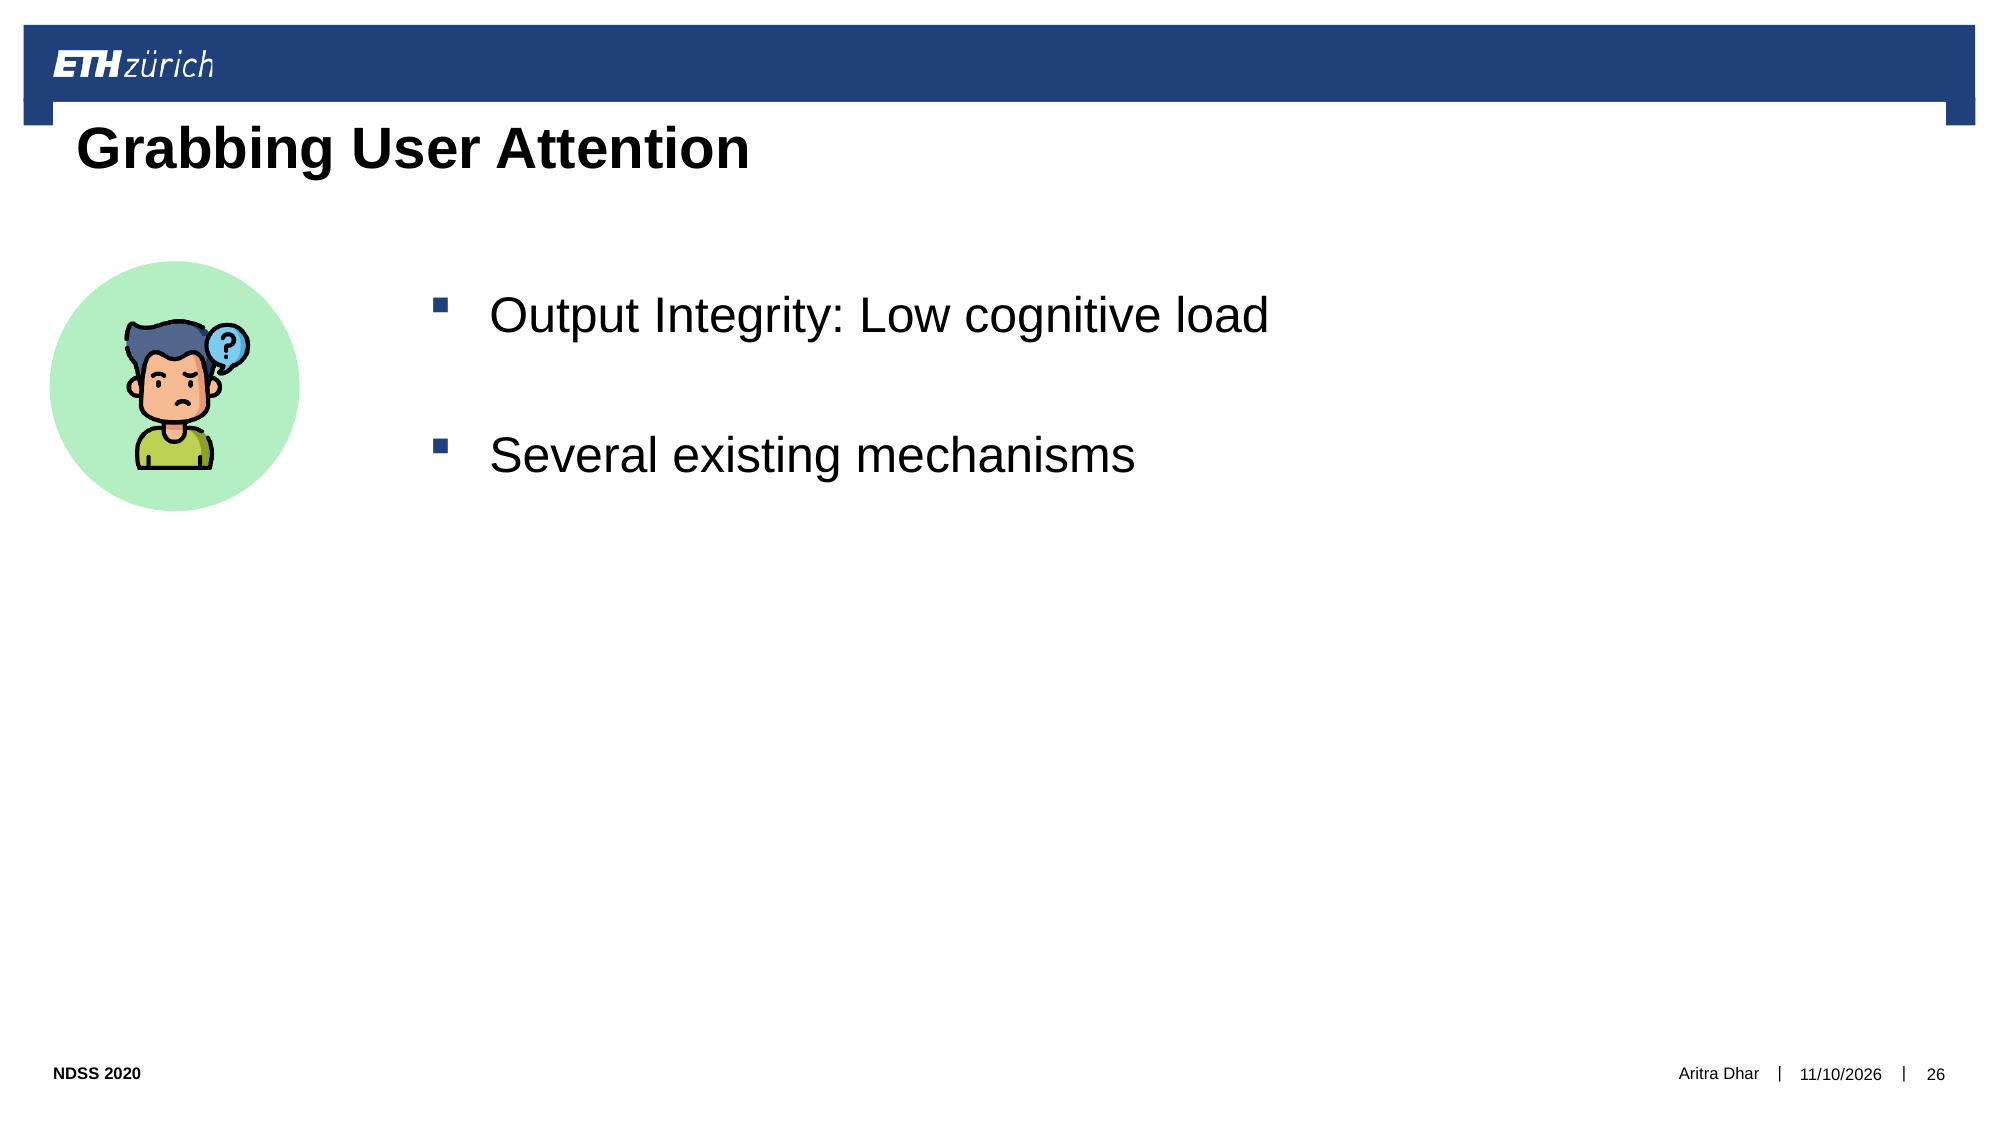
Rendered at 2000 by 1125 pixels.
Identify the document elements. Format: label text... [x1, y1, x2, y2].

title Grabbing User Attention [53, 101, 1946, 262]
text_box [49, 260, 300, 512]
list Output Integrity: Low cognitive load Several existing mechanisms [406, 282, 2000, 973]
footer Aritra Dhar [999, 1034, 1760, 1111]
slide_number 26 [1906, 1034, 1966, 1112]
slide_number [1790, 1034, 1892, 1112]
